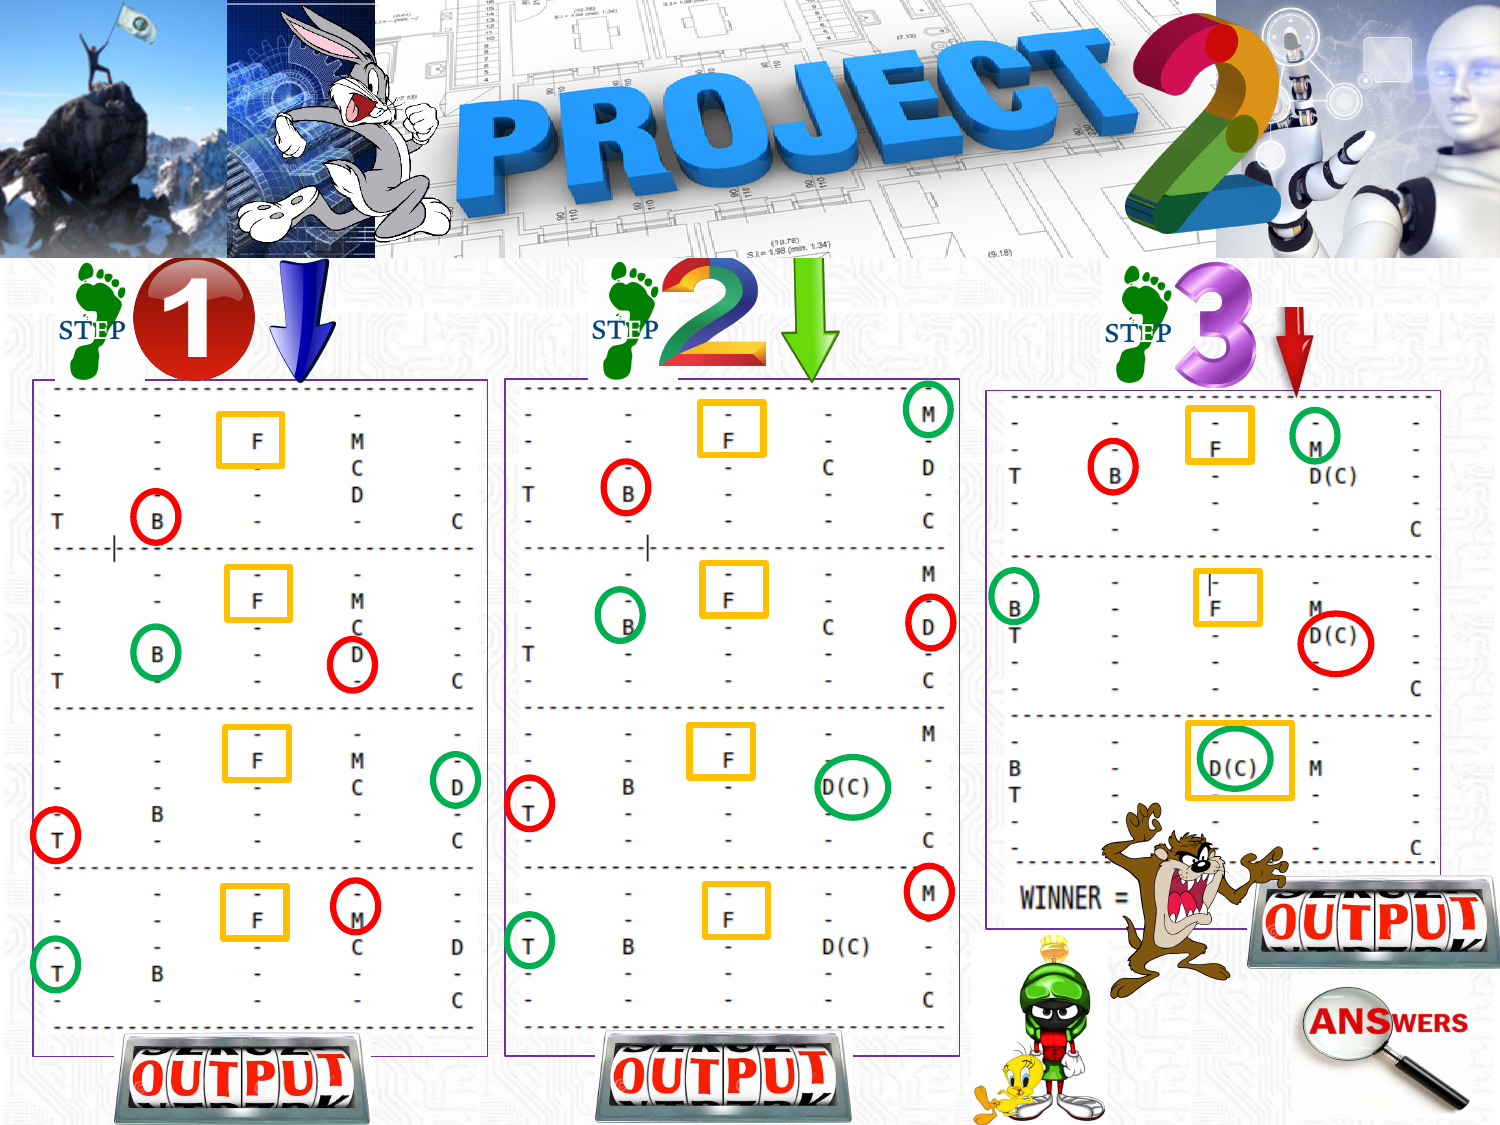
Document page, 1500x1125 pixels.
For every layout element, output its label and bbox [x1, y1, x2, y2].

text_box [986, 907, 1004, 913]
text_box [504, 607, 519, 613]
text_box [986, 757, 1004, 763]
text_box [504, 757, 519, 763]
text_box [33, 457, 45, 463]
text_box [478, 907, 488, 913]
text_box [949, 757, 960, 763]
text_box [986, 607, 996, 613]
text_box [986, 457, 1004, 463]
text_box [478, 457, 488, 463]
text_box [33, 907, 45, 913]
text_box [33, 757, 45, 763]
text_box [949, 457, 960, 463]
picture [0, 0, 1500, 1125]
text_box [504, 457, 519, 463]
text_box [949, 907, 960, 913]
text_box [33, 607, 45, 613]
text_box [993, 607, 1004, 613]
text_box [478, 607, 488, 613]
text_box [949, 607, 960, 613]
text_box [478, 757, 488, 763]
text_box [504, 907, 519, 913]
